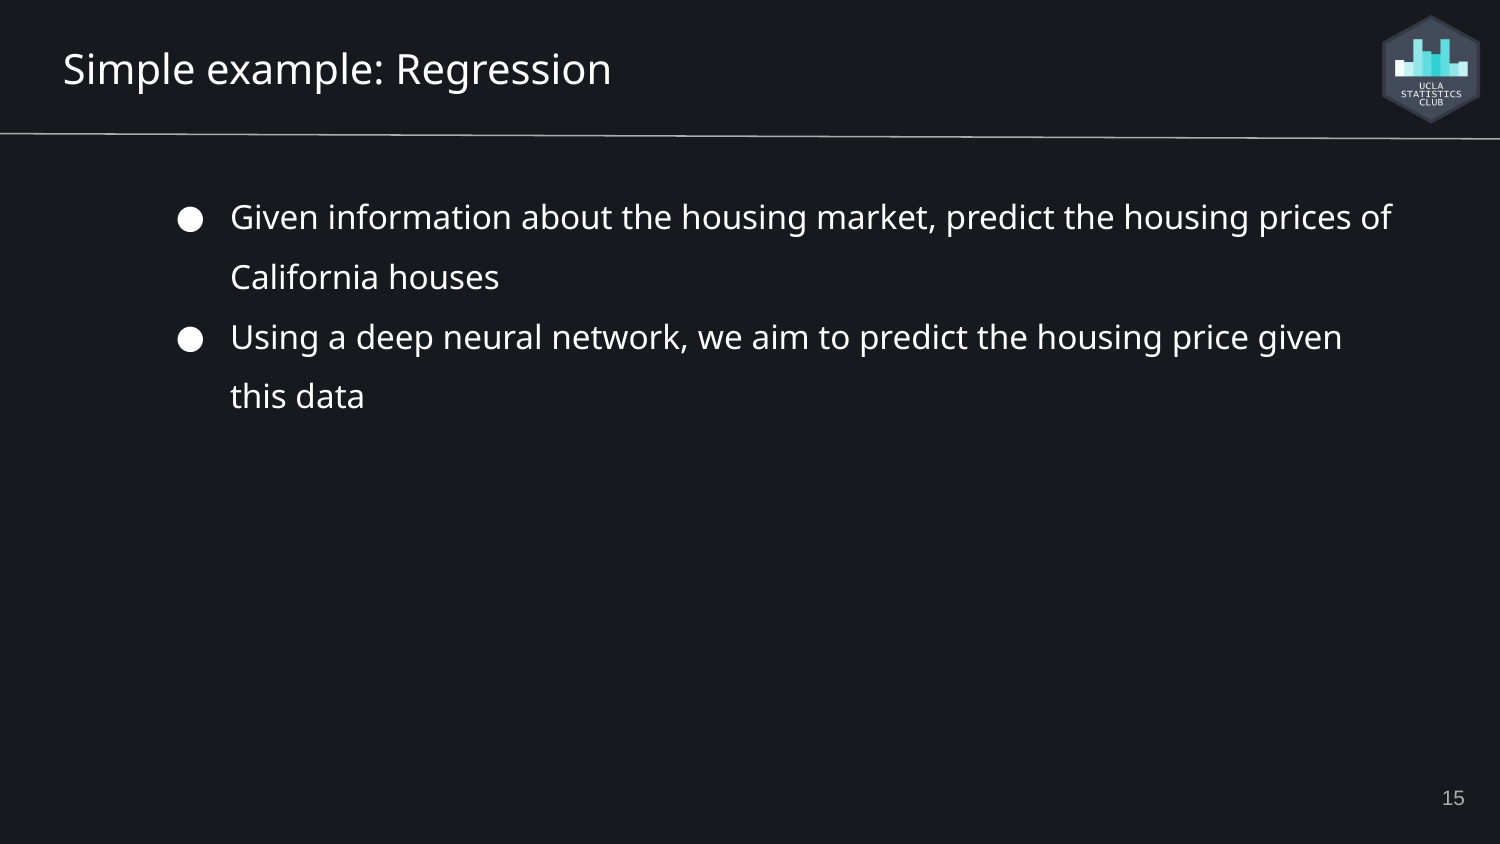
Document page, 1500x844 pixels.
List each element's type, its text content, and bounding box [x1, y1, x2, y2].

text_box Given information about the housing market, predict the housing prices of California houses Using a deep neural network, we aim to predict the housing price given this data [140, 161, 1418, 765]
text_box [0, 133, 1500, 140]
text_box Simple example: Regression [47, 27, 1326, 127]
picture [1374, 12, 1488, 126]
slide_number ‹#› [1389, 764, 1480, 830]
